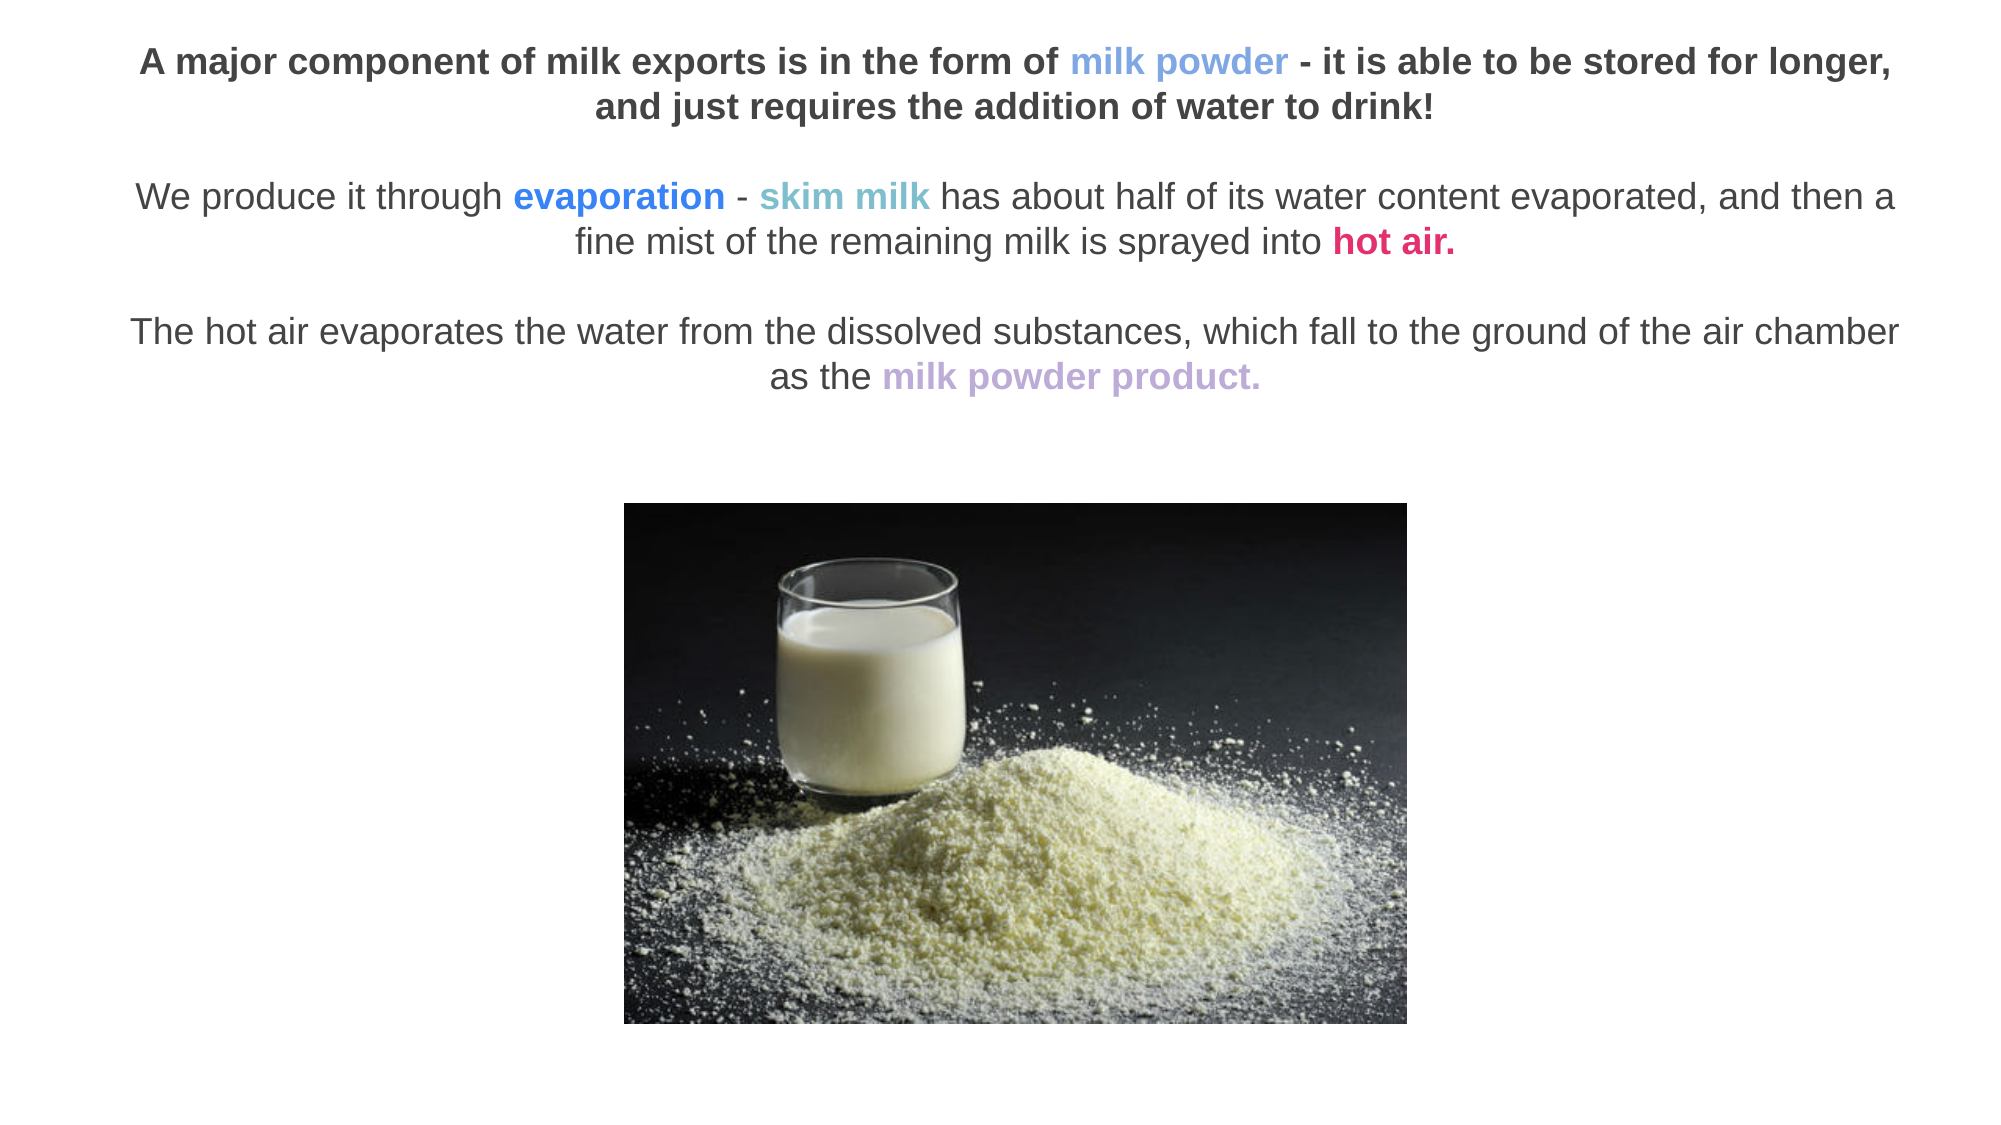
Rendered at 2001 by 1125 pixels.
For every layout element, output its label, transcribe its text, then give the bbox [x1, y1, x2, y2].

picture [624, 503, 1407, 1024]
text_box A major component of milk exports is in the form of milk powder - it is able to be stored for longer, and just requires the addition of water to drink! We produce it through evaporation - skim milk has about half of its water content evaporated, and then a fine mist of the remaining milk is sprayed into hot air. The hot air evaporates the water from the dissolved substances, which fall to the ground of the air chamber as the milk powder product. [106, 29, 1925, 405]
